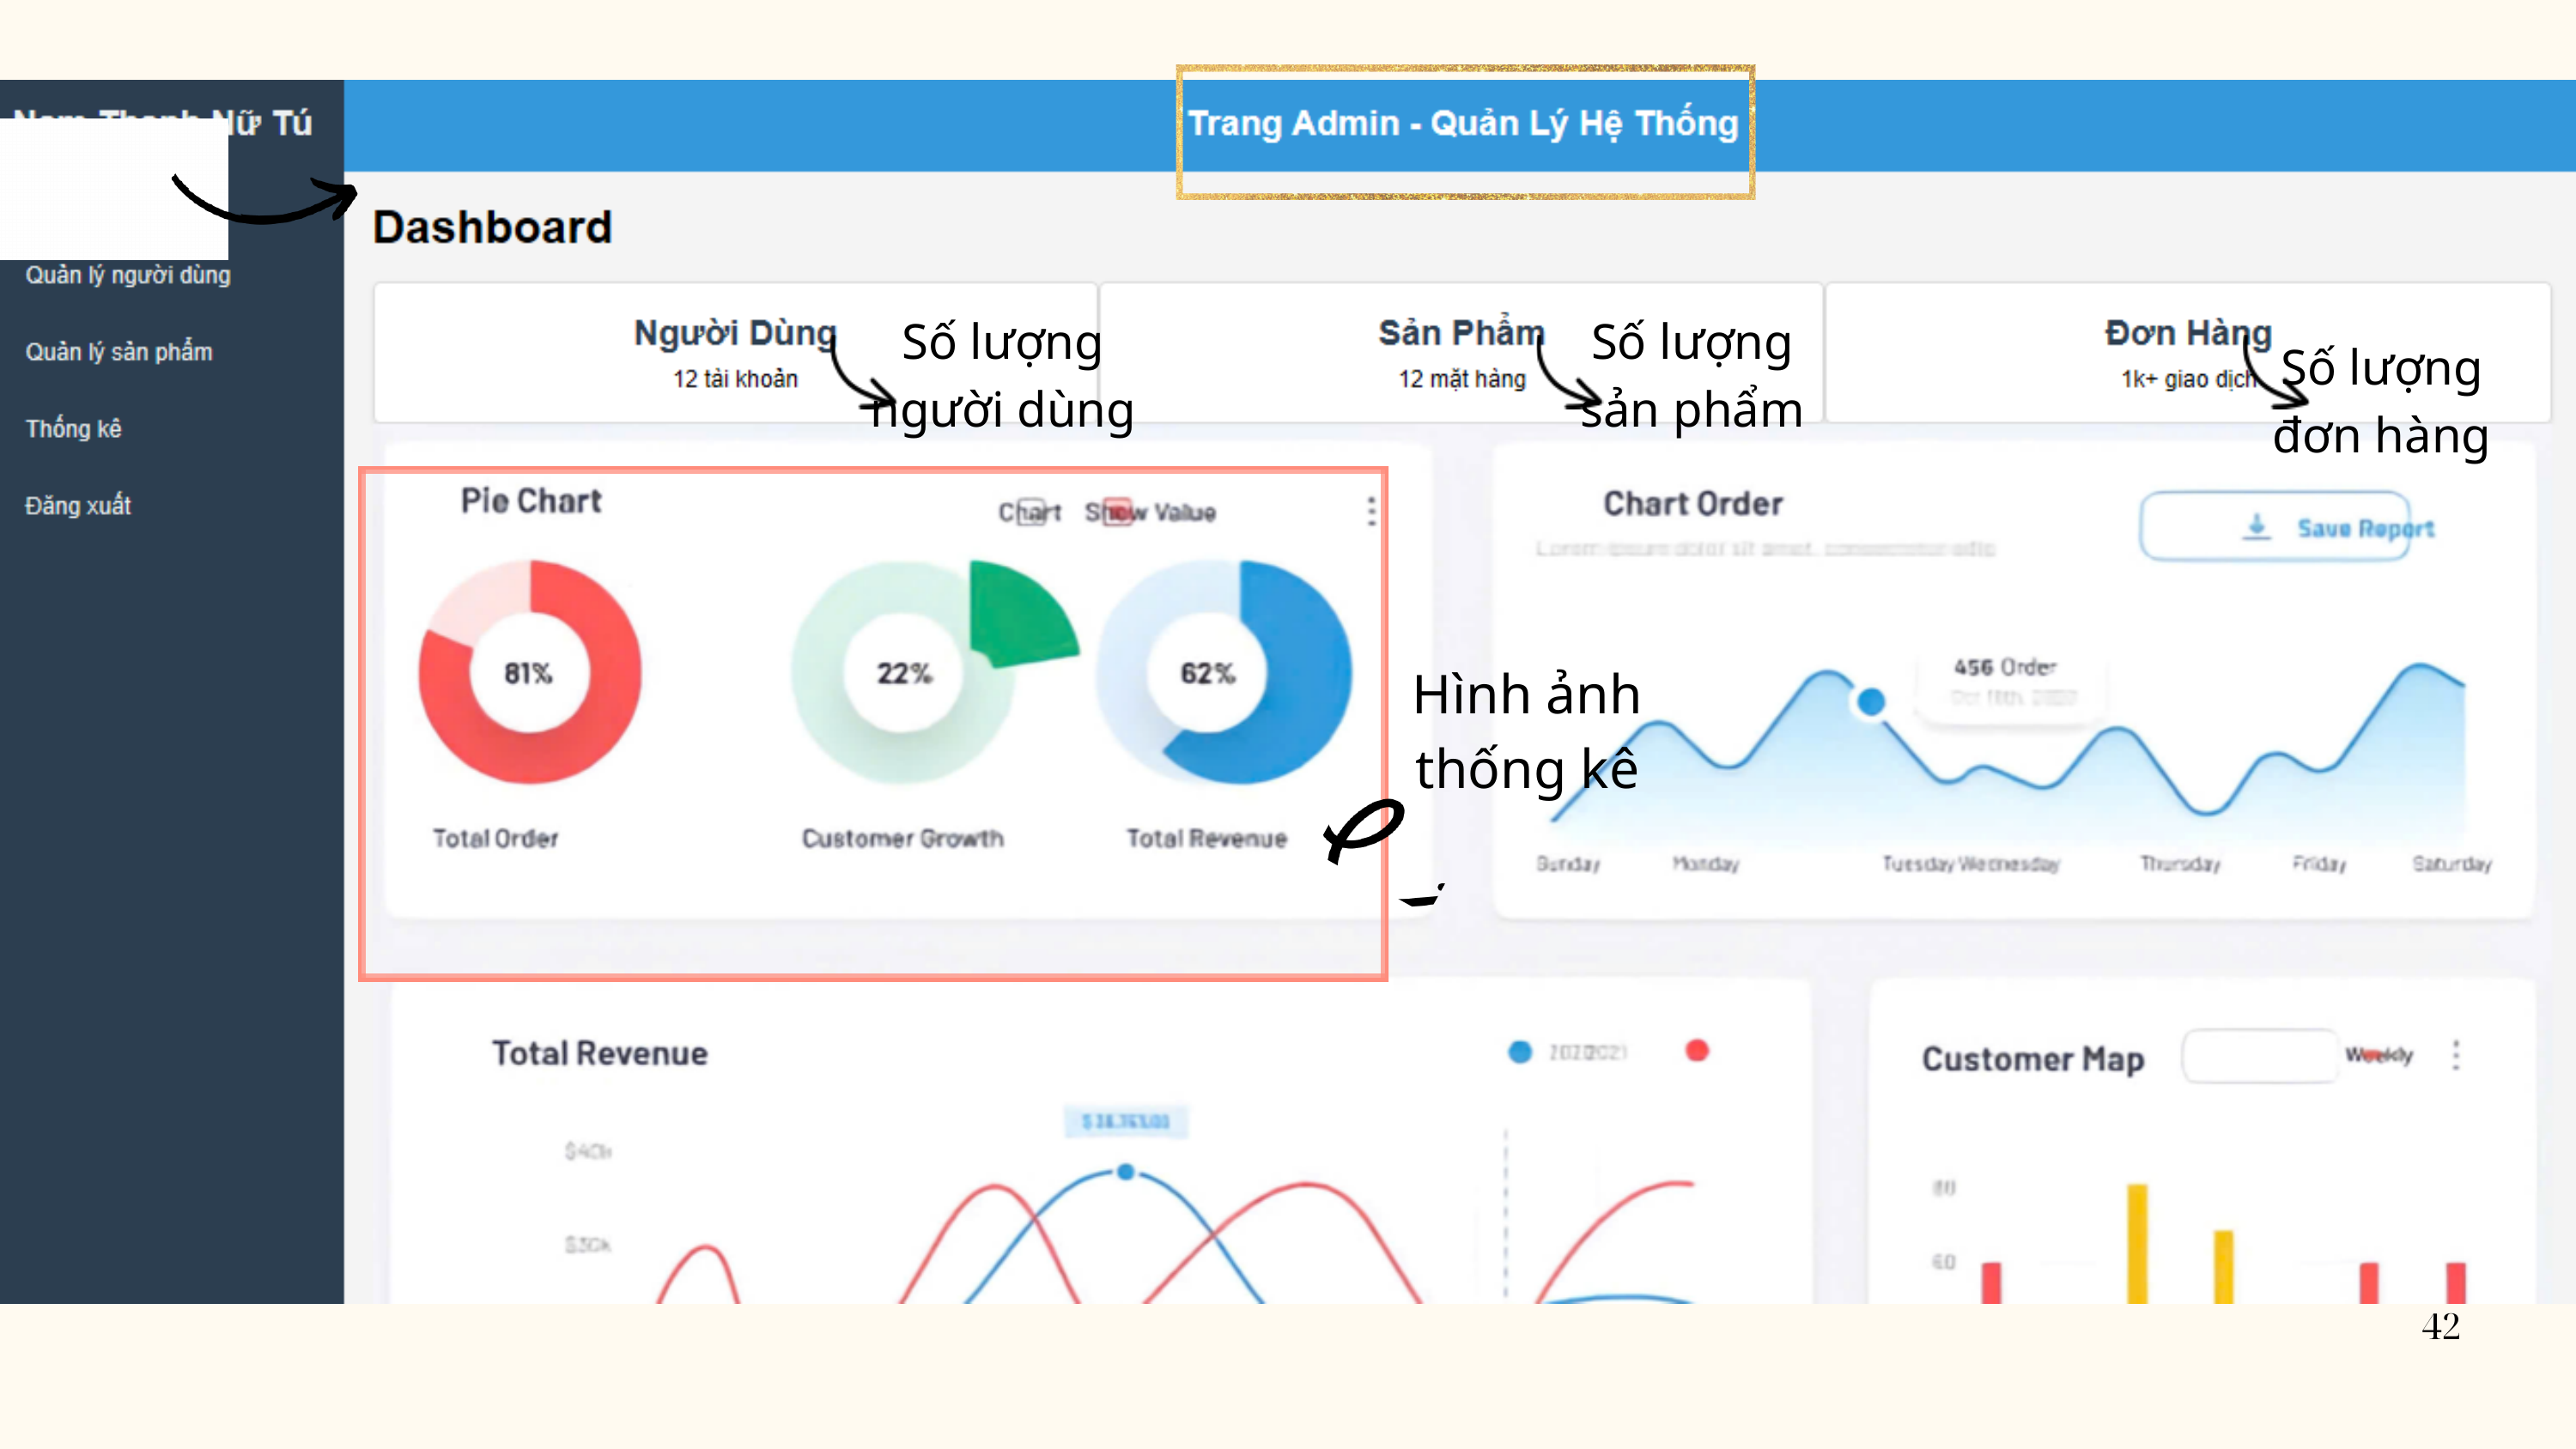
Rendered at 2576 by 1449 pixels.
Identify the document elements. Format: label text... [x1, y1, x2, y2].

text_box Số lượng sản phẩm [1553, 301, 1832, 437]
text_box Số lượng người dùng [864, 301, 1143, 437]
text_box Hình ảnh thống kê [1388, 649, 1668, 800]
text_box [0, 80, 2576, 1304]
picture [0, 118, 228, 261]
text_box [1313, 760, 1479, 916]
text_box [1176, 64, 1756, 200]
text_box [830, 335, 864, 409]
text_box 42 [2421, 1296, 2462, 1348]
text_box Số lượng đơn hàng [2242, 326, 2522, 463]
text_box [233, 173, 359, 227]
text_box [1536, 335, 1553, 409]
text_box [358, 466, 1389, 982]
